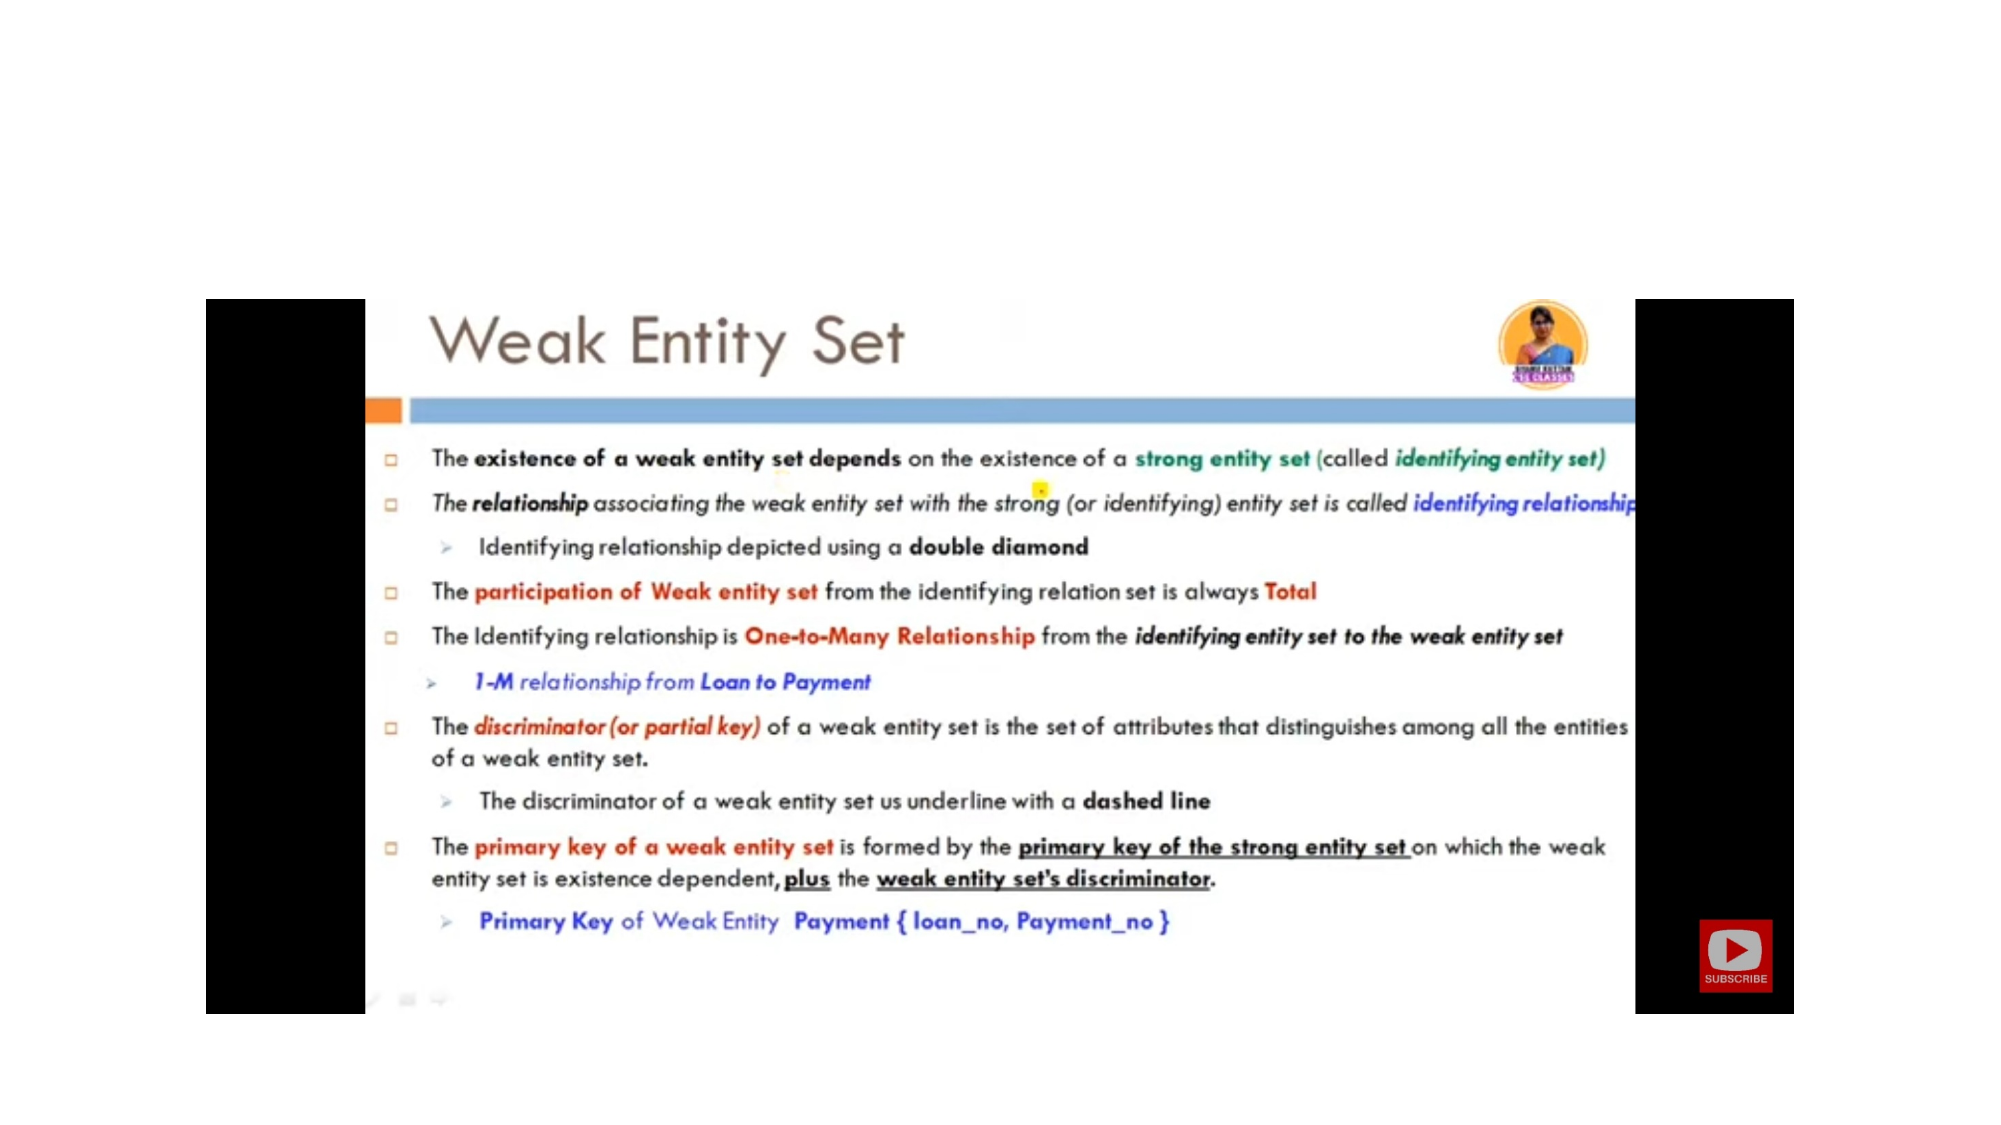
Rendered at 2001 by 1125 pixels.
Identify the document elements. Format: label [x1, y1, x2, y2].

list [206, 299, 1794, 1014]
